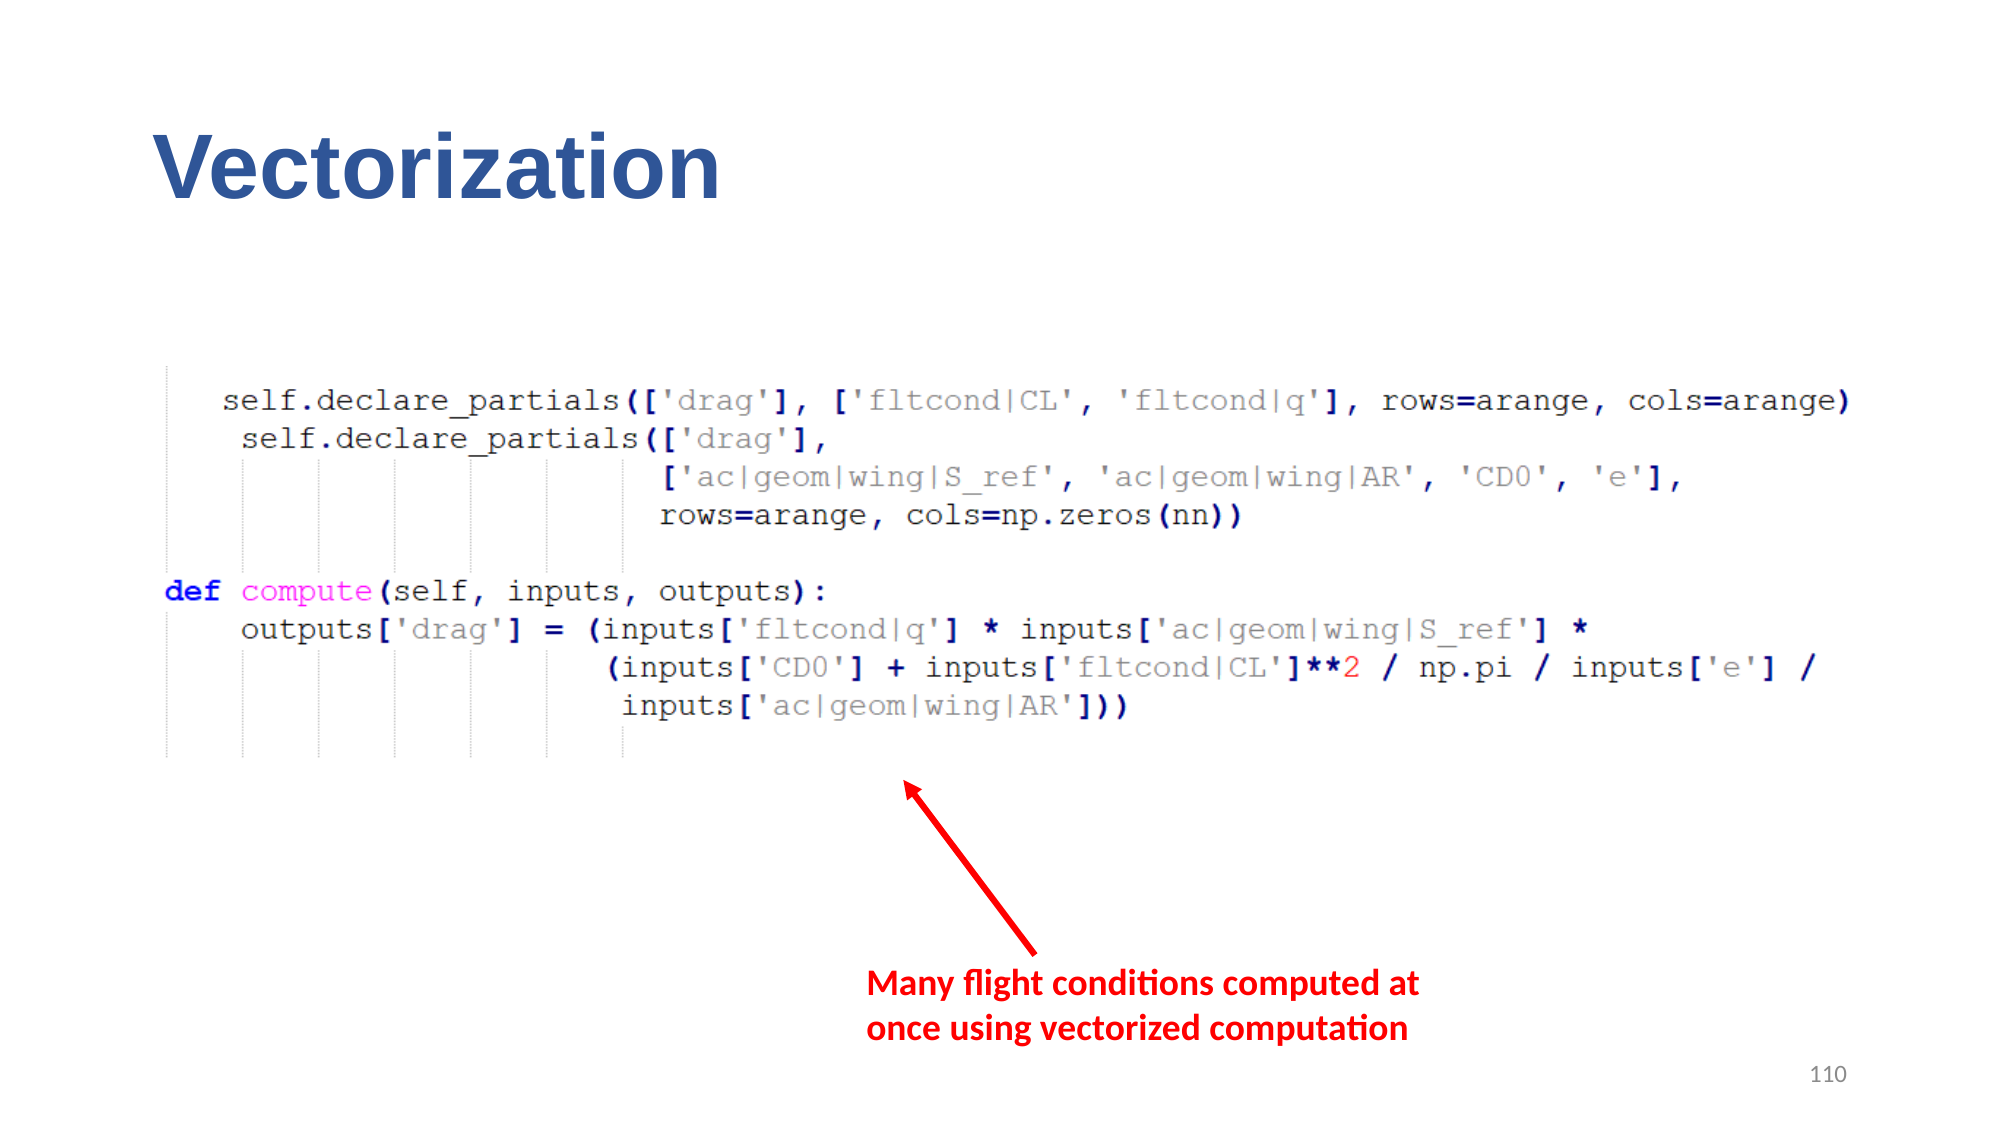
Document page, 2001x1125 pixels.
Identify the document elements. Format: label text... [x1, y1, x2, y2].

title Vectorization [137, 59, 1863, 278]
text_box Many flight conditions computed at once using vectorized computation [851, 950, 1456, 1056]
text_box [903, 779, 1035, 956]
slide_number 110 [1412, 1042, 1863, 1103]
picture [137, 366, 1863, 759]
